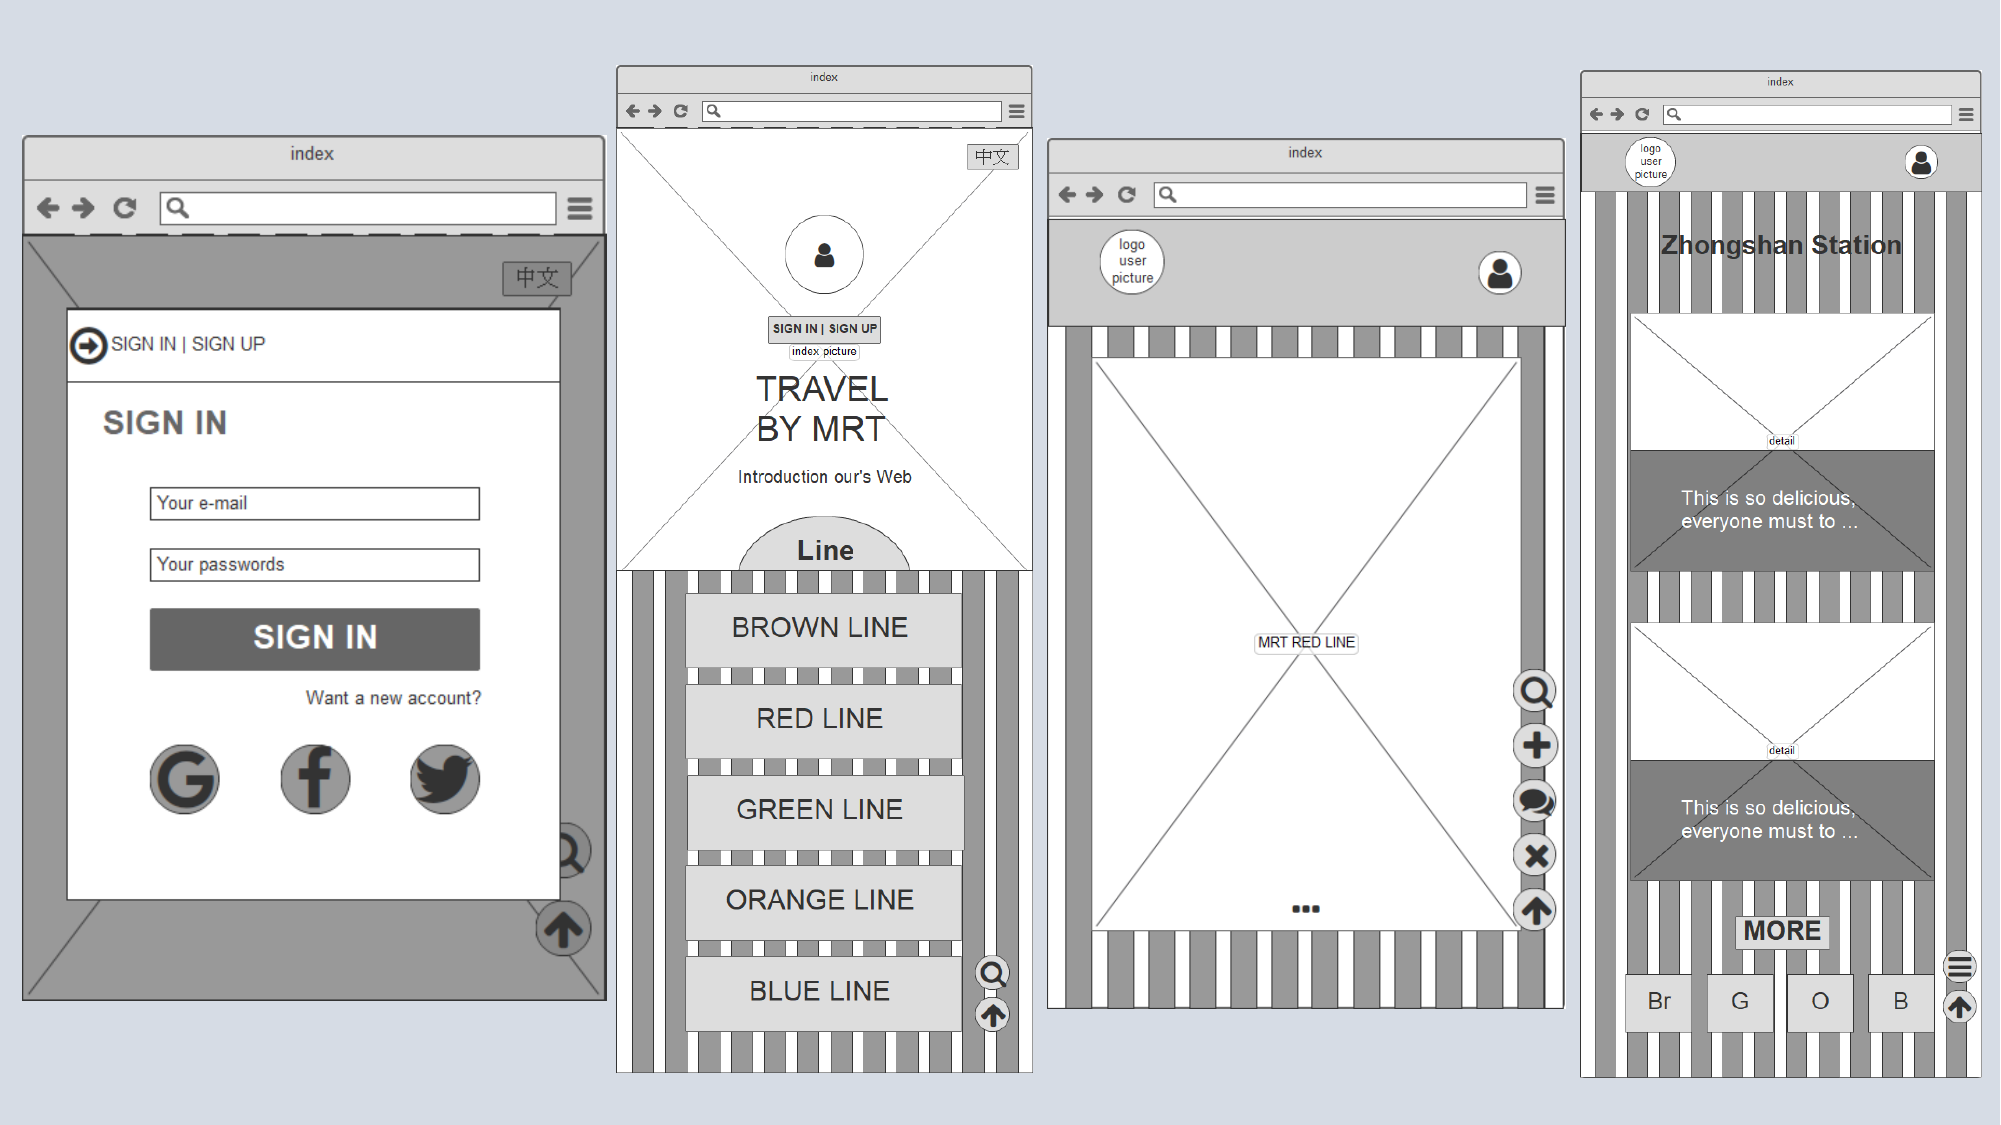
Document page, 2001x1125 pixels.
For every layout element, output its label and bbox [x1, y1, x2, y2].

picture [22, 135, 607, 1001]
picture [1047, 138, 1566, 1009]
picture [1579, 70, 1982, 1078]
picture [616, 65, 1033, 1073]
text_box [0, 0, 2000, 1125]
